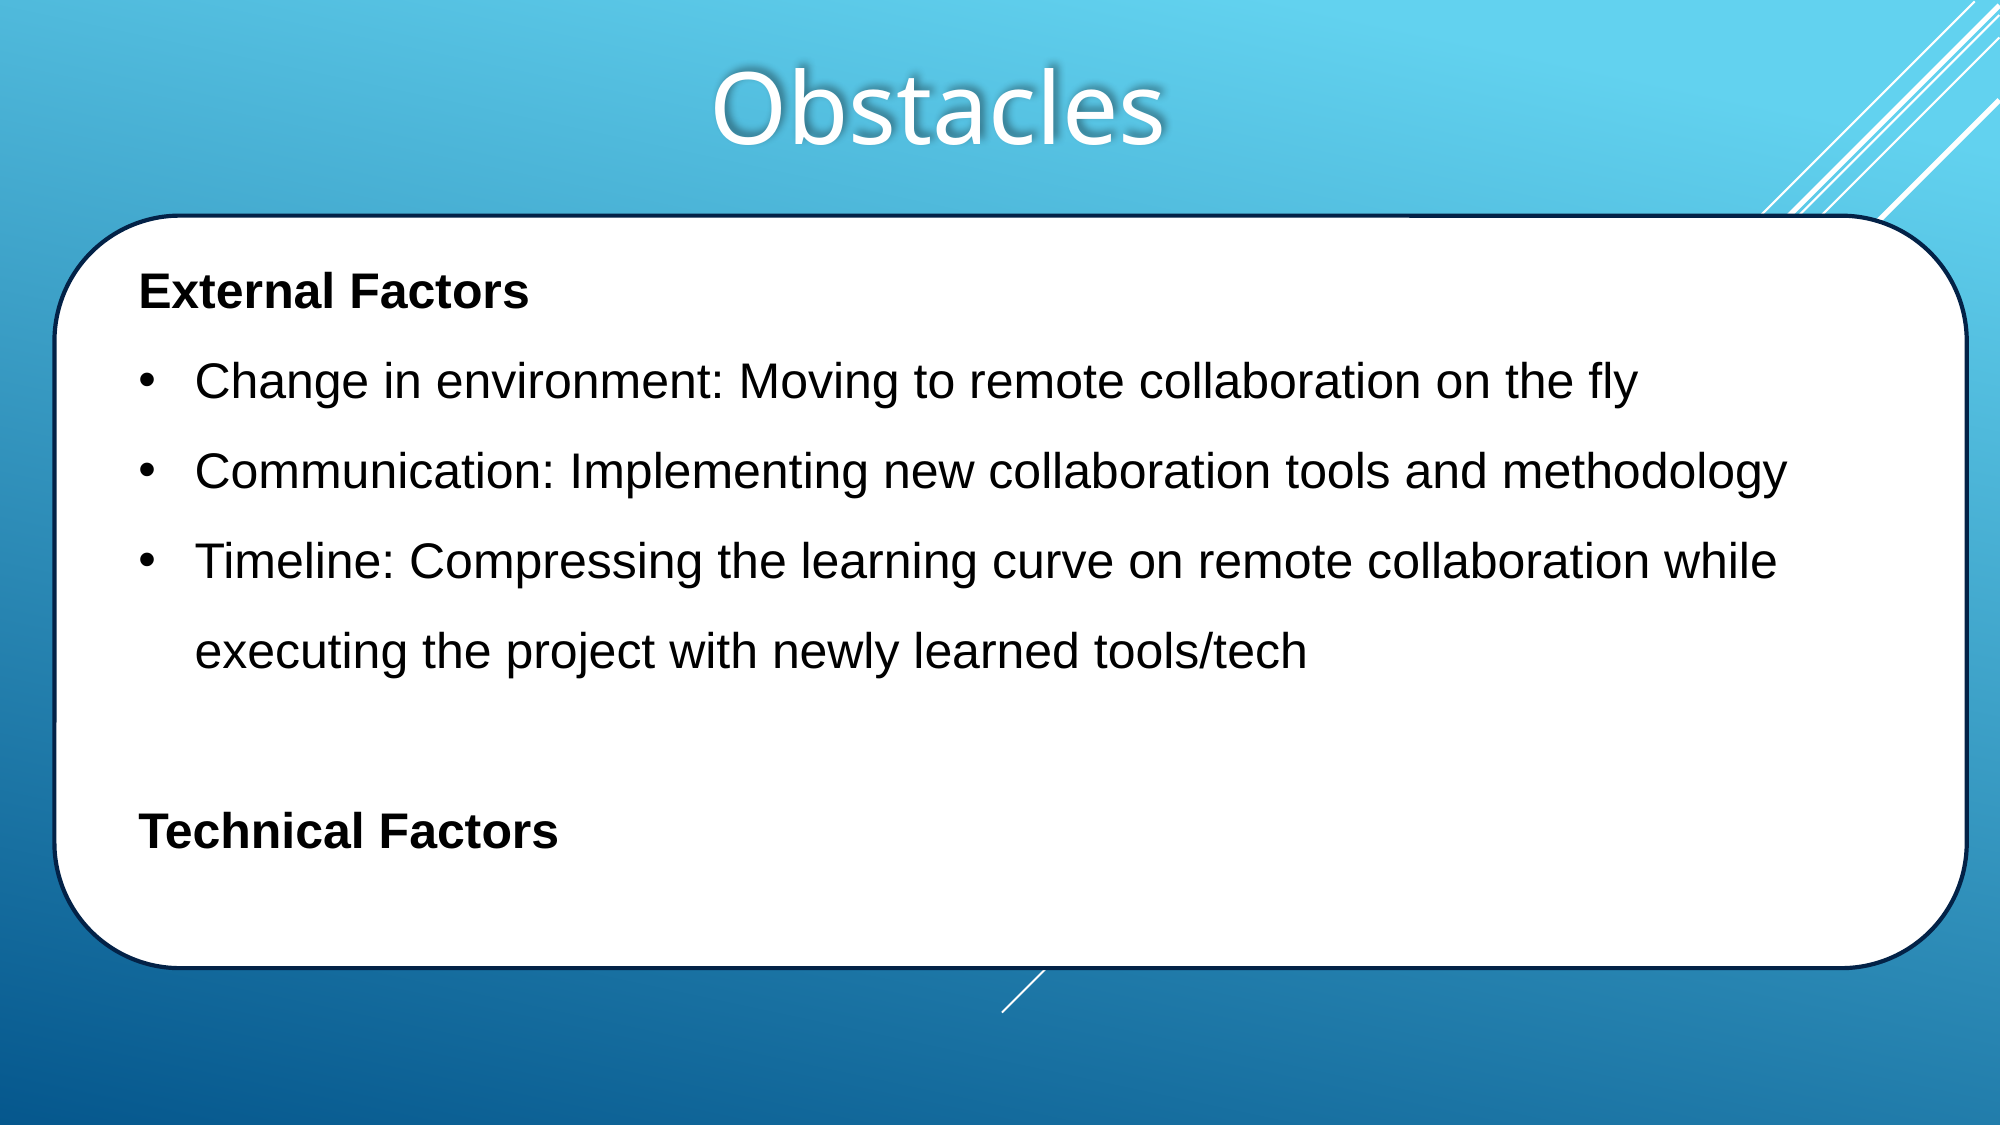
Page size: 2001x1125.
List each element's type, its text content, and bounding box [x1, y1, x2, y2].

text_box [52, 213, 1969, 957]
text_box External Factors Change in environment: Moving to remote collaboration on the fly Communication: Implementing new collaboration tools and methodology Timeline: Compressing the learning curve on remote collaboration while executing the project with newly learned tools/tech Technical Factors [123, 315, 1957, 988]
title Obstacles [694, 29, 2000, 173]
